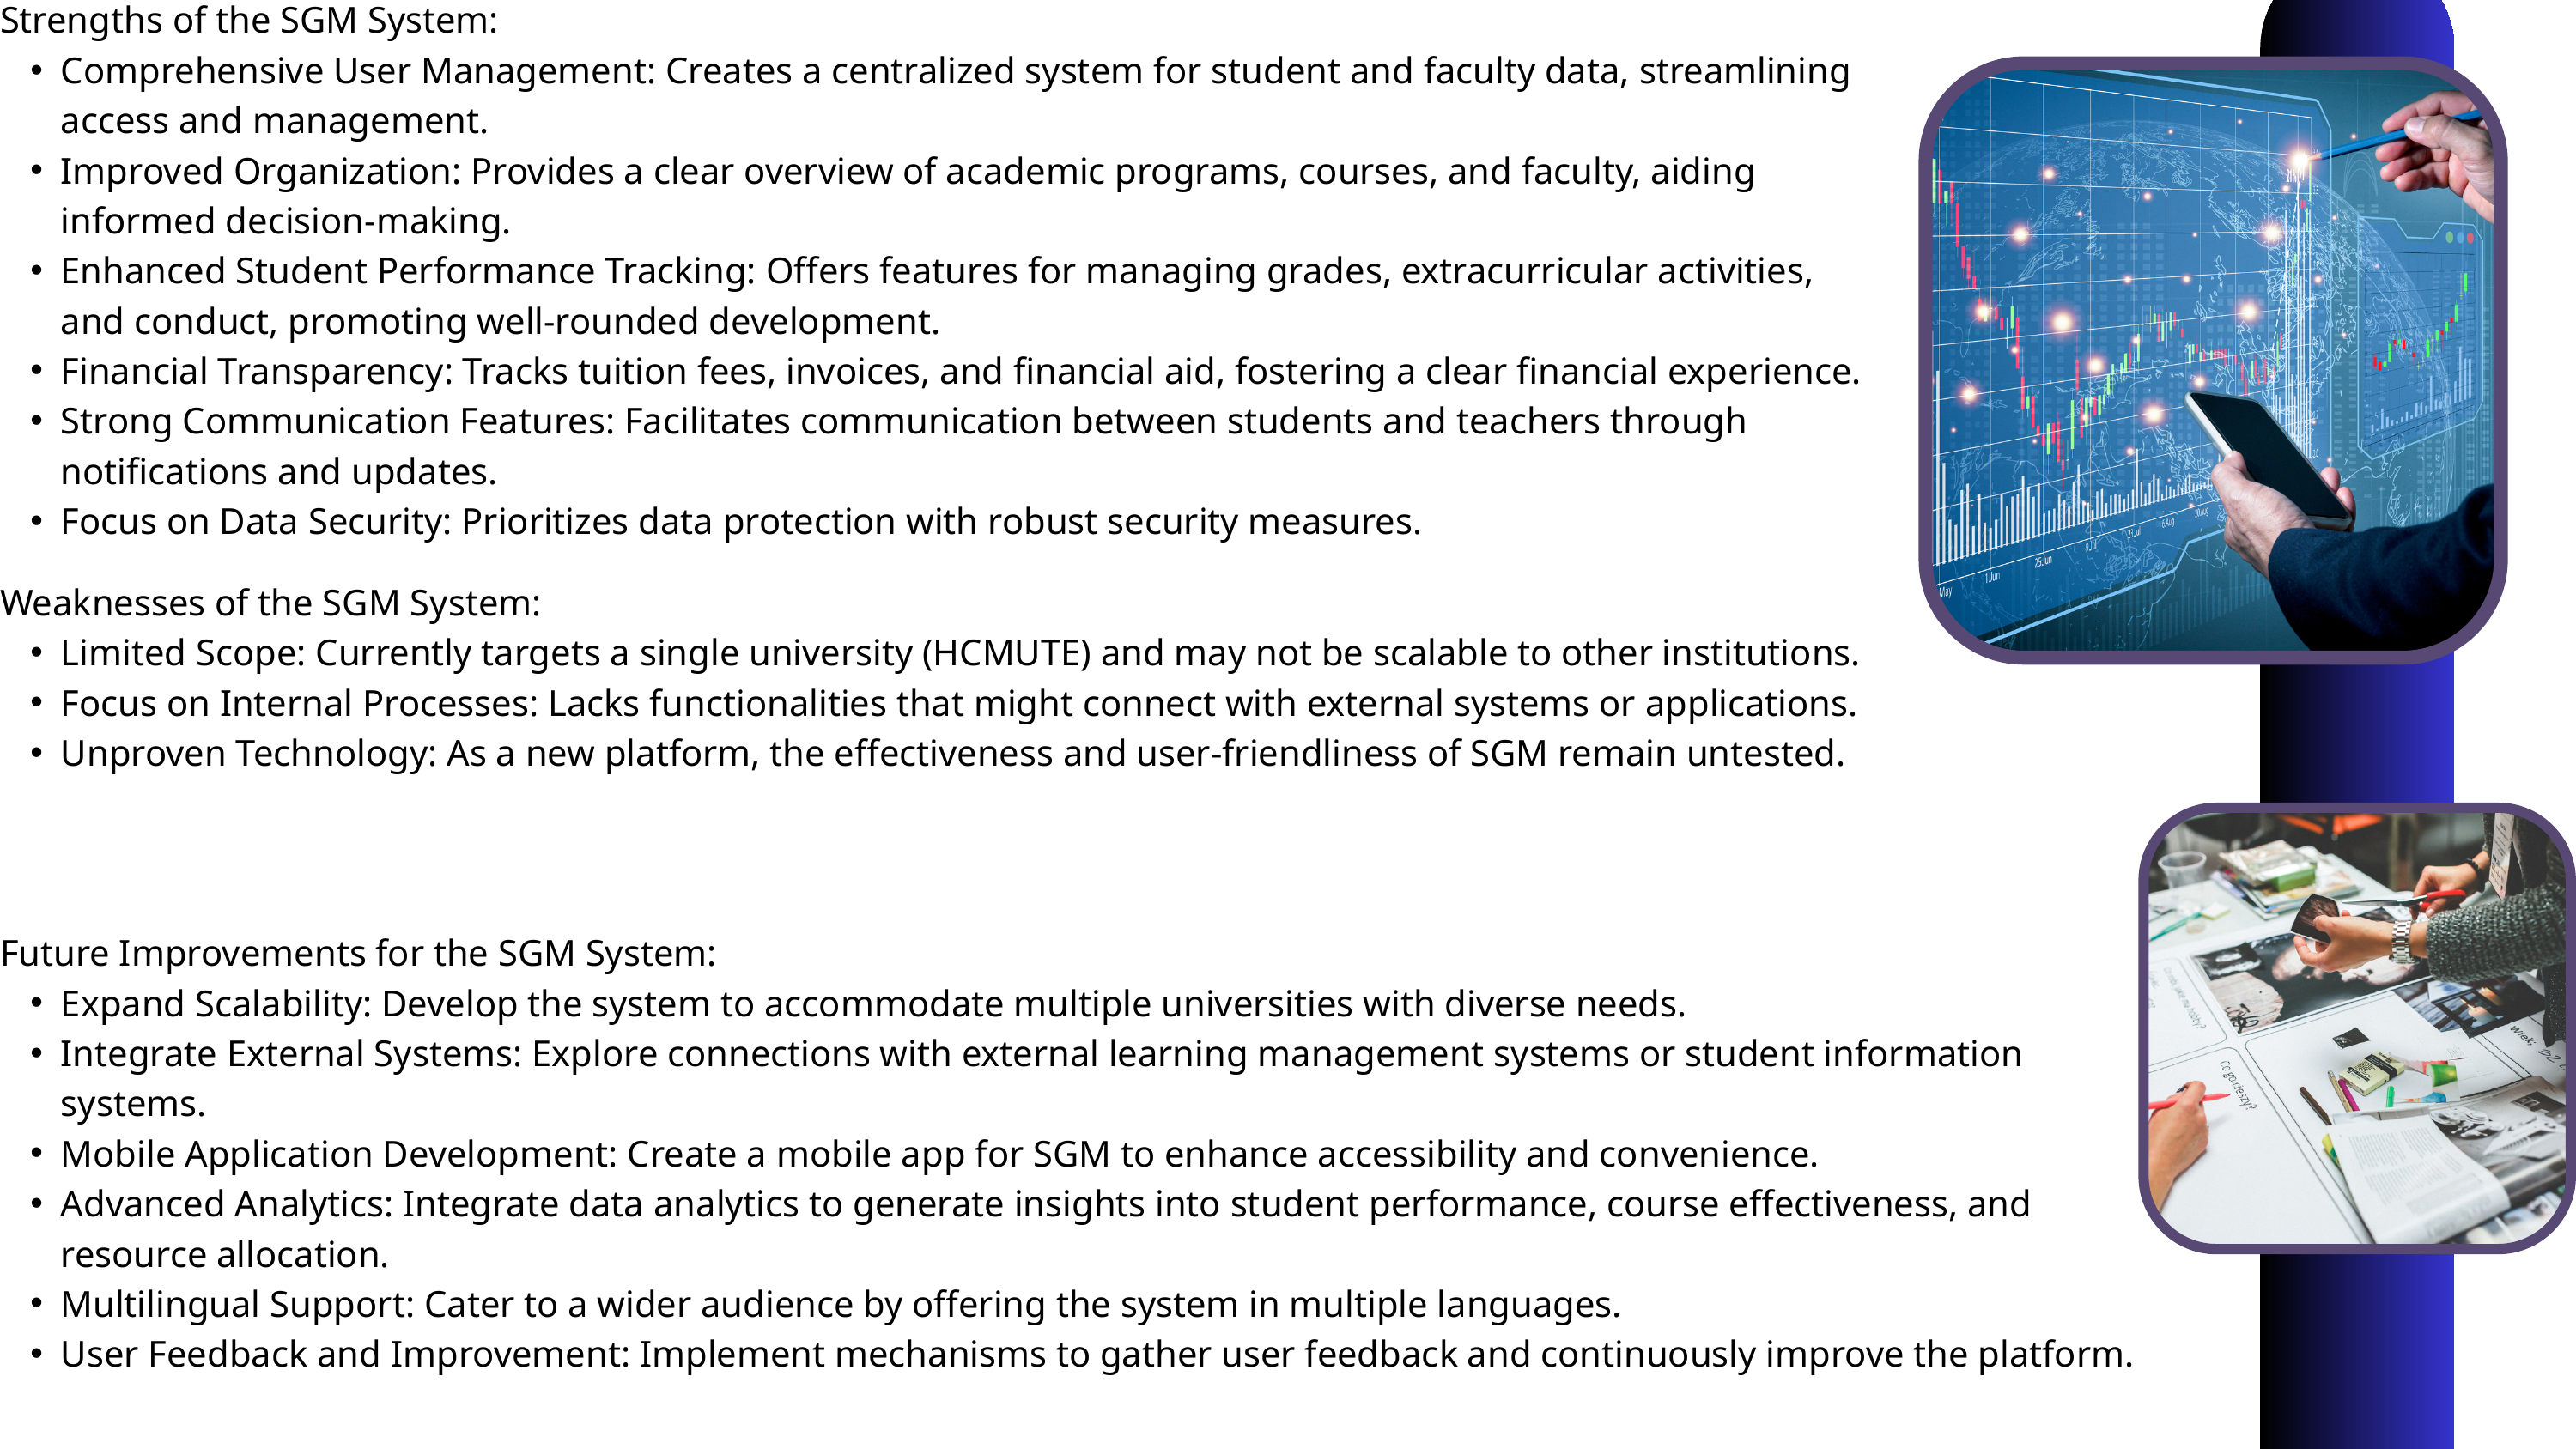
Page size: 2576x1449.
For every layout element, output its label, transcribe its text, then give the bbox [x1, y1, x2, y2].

text_box Weaknesses of the SGM System: Limited Scope: Currently targets a single university (HCMUTE) and may not be scalable to other institutions. Focus on Internal Processes: Lacks functionalities that might connect with external systems or applications. Unproven Technology: As a new platform, the effectiveness and user-friendliness of SGM remain untested. [0, 573, 1868, 824]
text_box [1918, 56, 2508, 665]
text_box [2259, 1262, 2455, 1449]
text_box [2259, 0, 2455, 55]
text_box Future Improvements for the SGM System: Expand Scalability: Develop the system to accommodate multiple universities with diverse needs. Integrate External Systems: Explore connections with external learning management systems or student information systems. Mobile Application Development: Create a mobile app for SGM to enhance accessibility and convenience. Advanced Analytics: Integrate data analytics to generate insights into student performance, course effectiveness, and resource allocation. Multilingual Support: Cater to a wider audience by offering the system in multiple languages. User Feedback and Improvement: Implement mechanisms to gather user feedback and continuously improve the platform. [0, 923, 2139, 1425]
text_box Strengths of the SGM System: Comprehensive User Management: Creates a centralized system for student and faculty data, streamlining access and management. Improved Organization: Provides a clear overview of academic programs, courses, and faculty, aiding informed decision-making. Enhanced Student Performance Tracking: Offers features for managing grades, extracurricular activities, and conduct, promoting well-rounded development. Financial Transparency: Tracks tuition fees, invoices, and financial aid, fostering a clear financial experience. Strong Communication Features: Facilitates communication between students and teachers through notifications and updates. Focus on Data Security: Prioritizes data protection with robust security measures. [0, 0, 1868, 573]
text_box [2259, 672, 2455, 801]
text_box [2138, 802, 2576, 1255]
